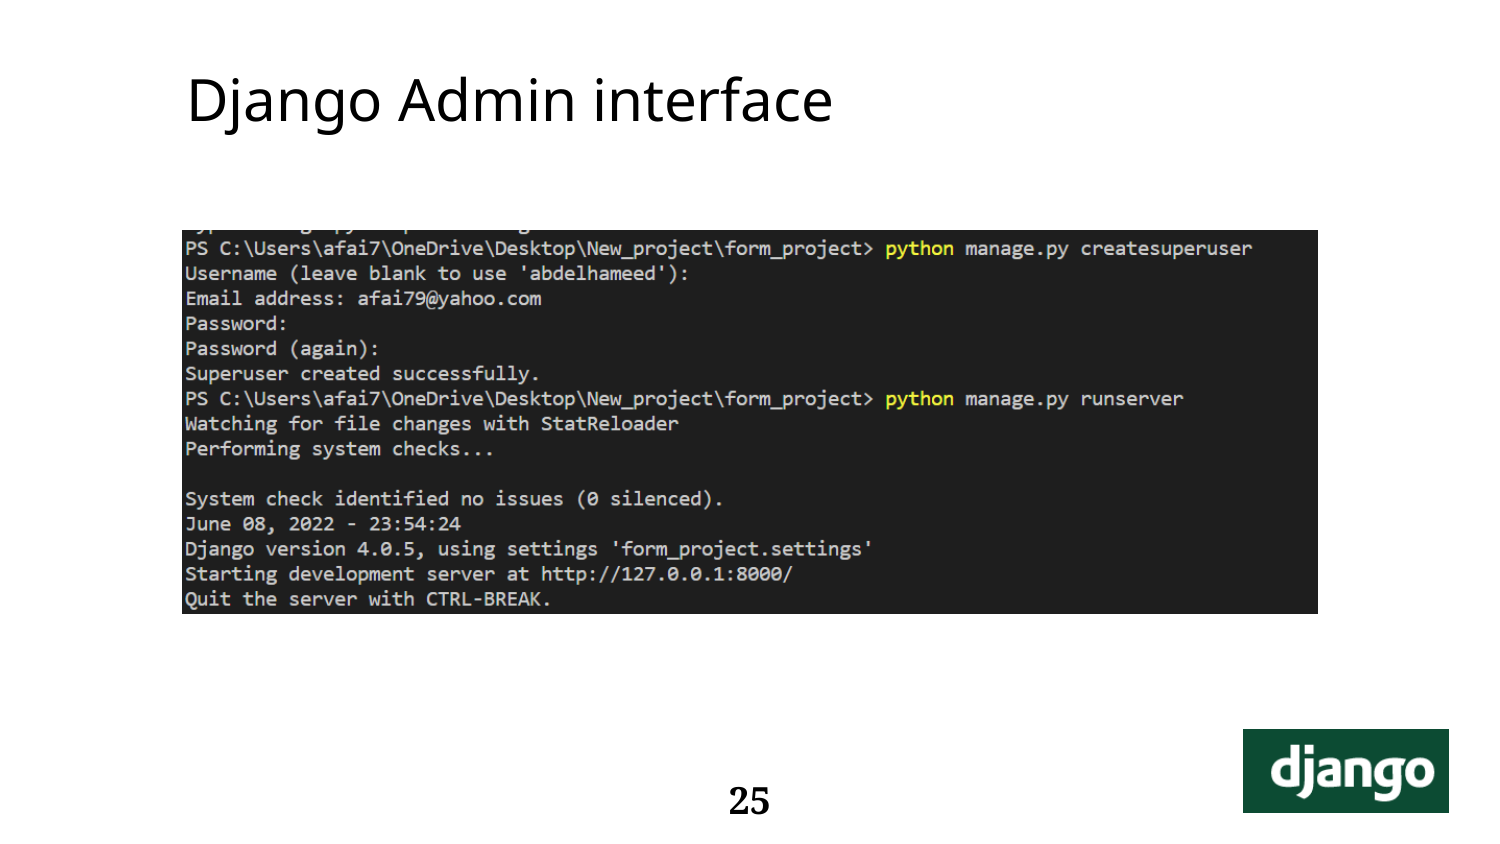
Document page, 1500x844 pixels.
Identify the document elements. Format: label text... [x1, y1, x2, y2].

picture [1243, 729, 1450, 814]
picture [182, 229, 1318, 614]
title Django Admin interface [171, 48, 1449, 143]
text_box 25 [575, 756, 925, 835]
